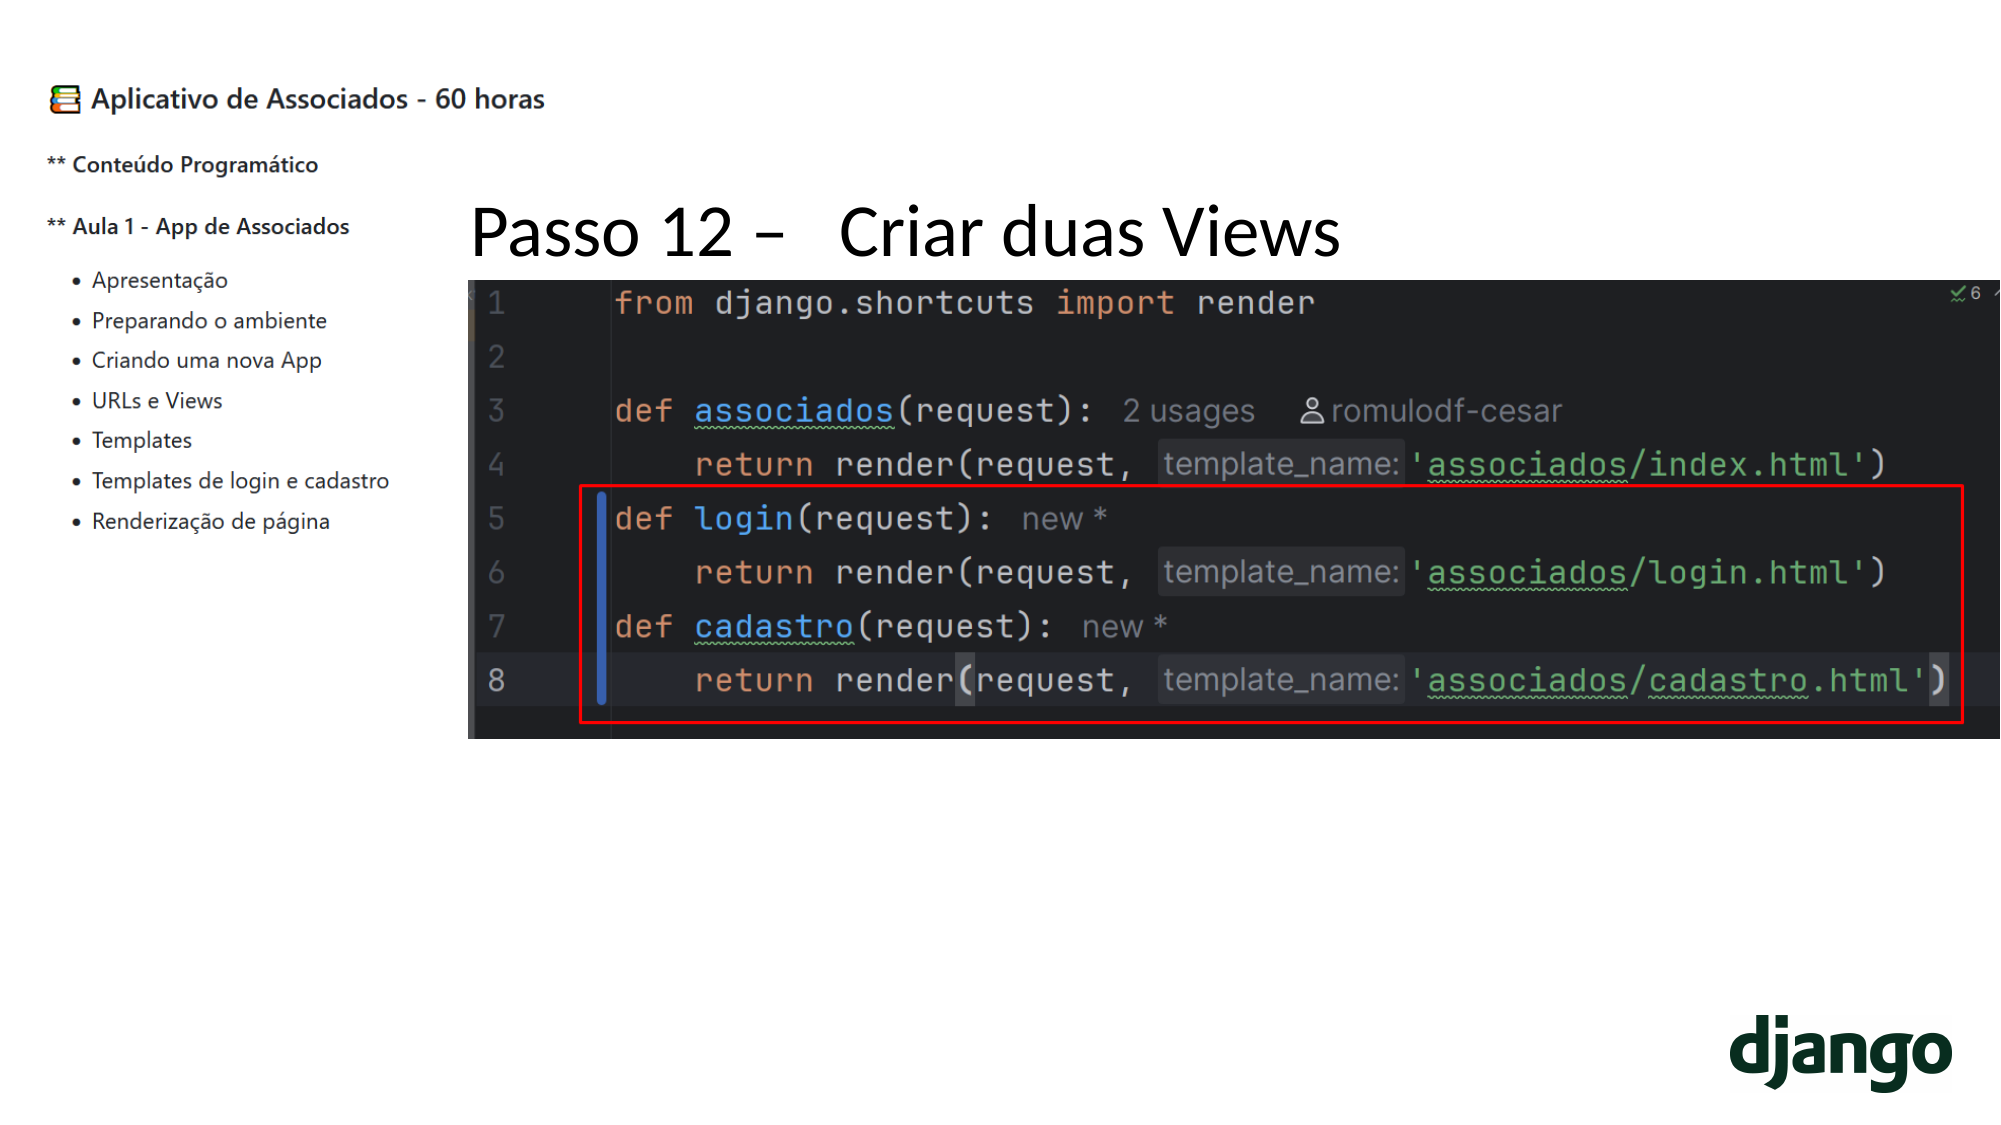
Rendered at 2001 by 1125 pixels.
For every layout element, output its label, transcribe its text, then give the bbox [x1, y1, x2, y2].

picture [1730, 1015, 1952, 1093]
picture [23, 65, 2000, 739]
text_box Passo 12 – Criar duas Views [616, 174, 1358, 279]
